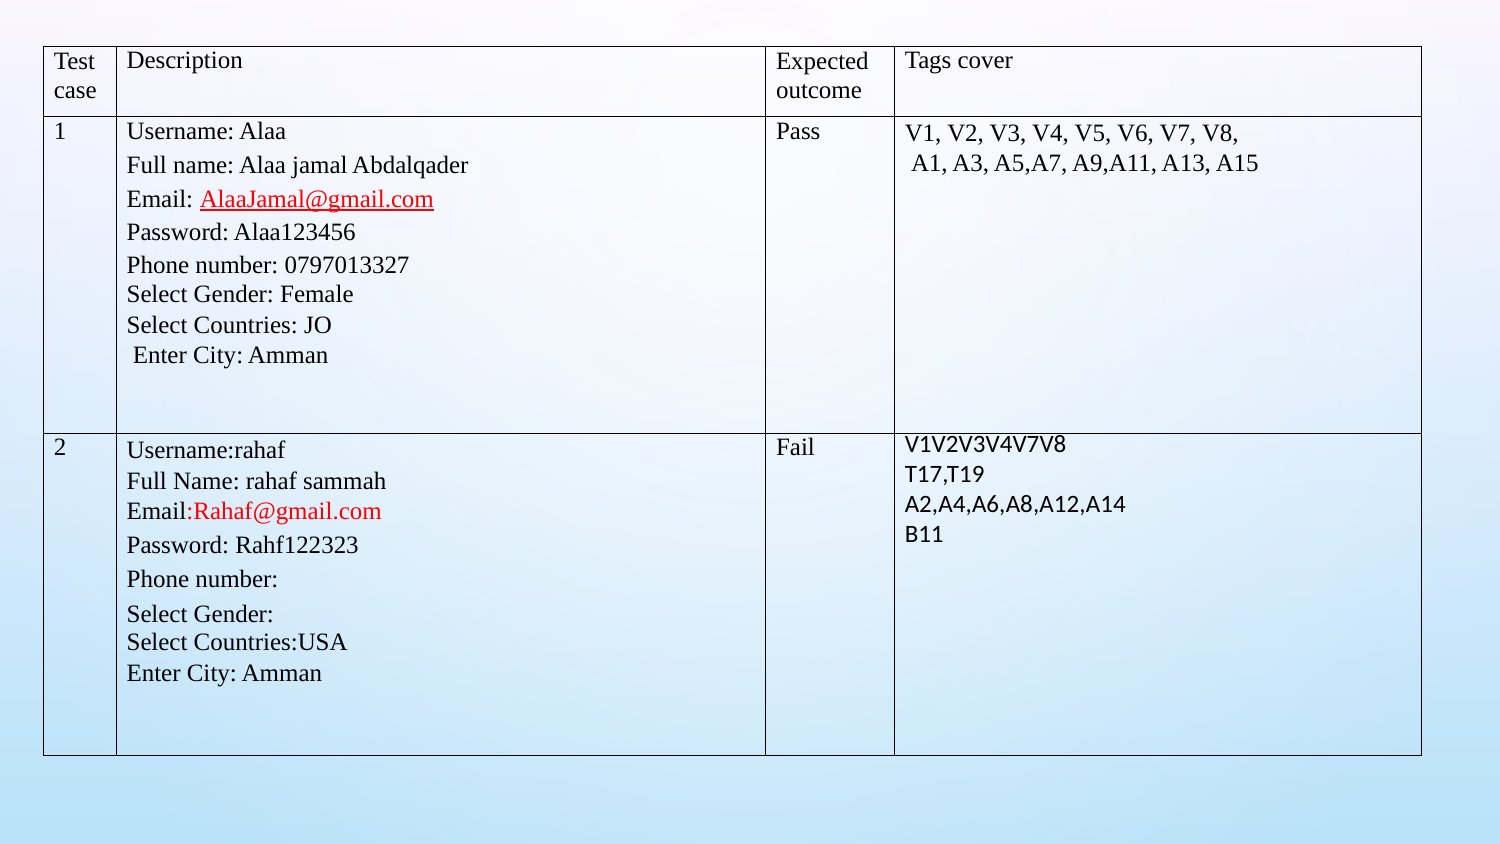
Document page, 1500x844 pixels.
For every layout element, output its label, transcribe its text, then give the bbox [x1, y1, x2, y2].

table_cell 1 [44, 117, 116, 433]
table_header Expected outcome [766, 47, 894, 116]
table_header Tags cover [895, 47, 1421, 116]
table_cell Username:rahaf Full Name: rahaf sammah Email:Rahaf@gmail.com Password: Rahf122323 Phone number: Select Gender: Select Countries:USA Enter City: Amman [117, 434, 765, 755]
table_cell Username: Alaa Full name: Alaa jamal Abdalqader Email: AlaaJamal@gmail.com Password: Alaa123456 Phone number: 0797013327 Select Gender: Female Select Countries: JO Enter City: Amman [117, 117, 765, 433]
table_cell V1V2V3V4V7V8 T17,T19 A2,A4,A6,A8,A12,A14 B11 [895, 434, 1421, 755]
table_cell V1, V2, V3, V4, V5, V6, V7, V8, A1, A3, A5,A7, A9,A11, A13, A15 [895, 117, 1421, 433]
table_header Description [117, 47, 765, 116]
table_cell Fail [766, 434, 894, 755]
table_cell Pass [766, 117, 894, 433]
table_cell 2 [44, 434, 116, 755]
subtitle Operational feasibility [0, 20, 1500, 837]
table_header Test case [44, 47, 116, 116]
